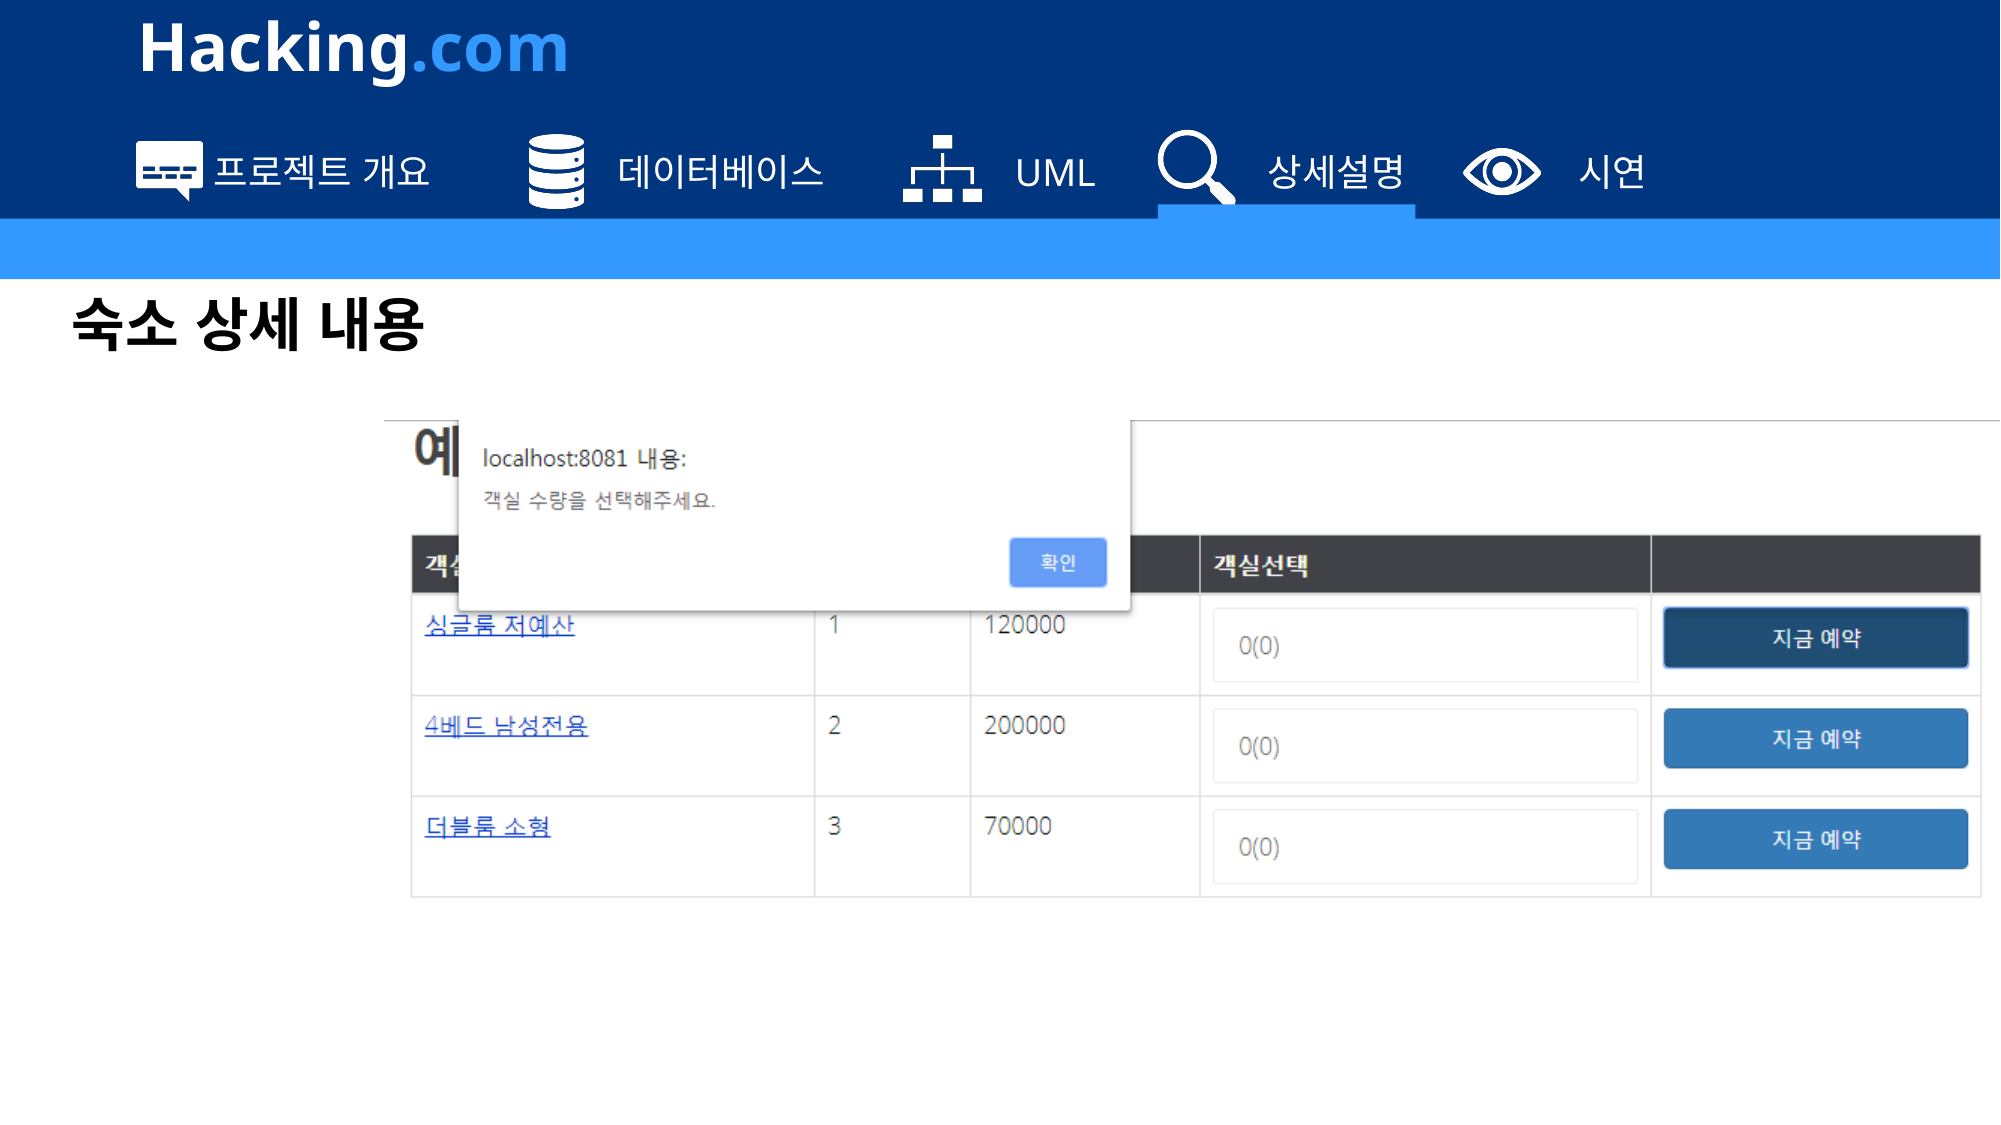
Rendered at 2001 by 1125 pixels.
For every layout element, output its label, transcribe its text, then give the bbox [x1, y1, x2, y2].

picture [0, 0, 2000, 219]
text_box [0, 219, 2000, 280]
text_box 숙소 상세 내용 [57, 280, 990, 366]
picture [384, 420, 2000, 916]
